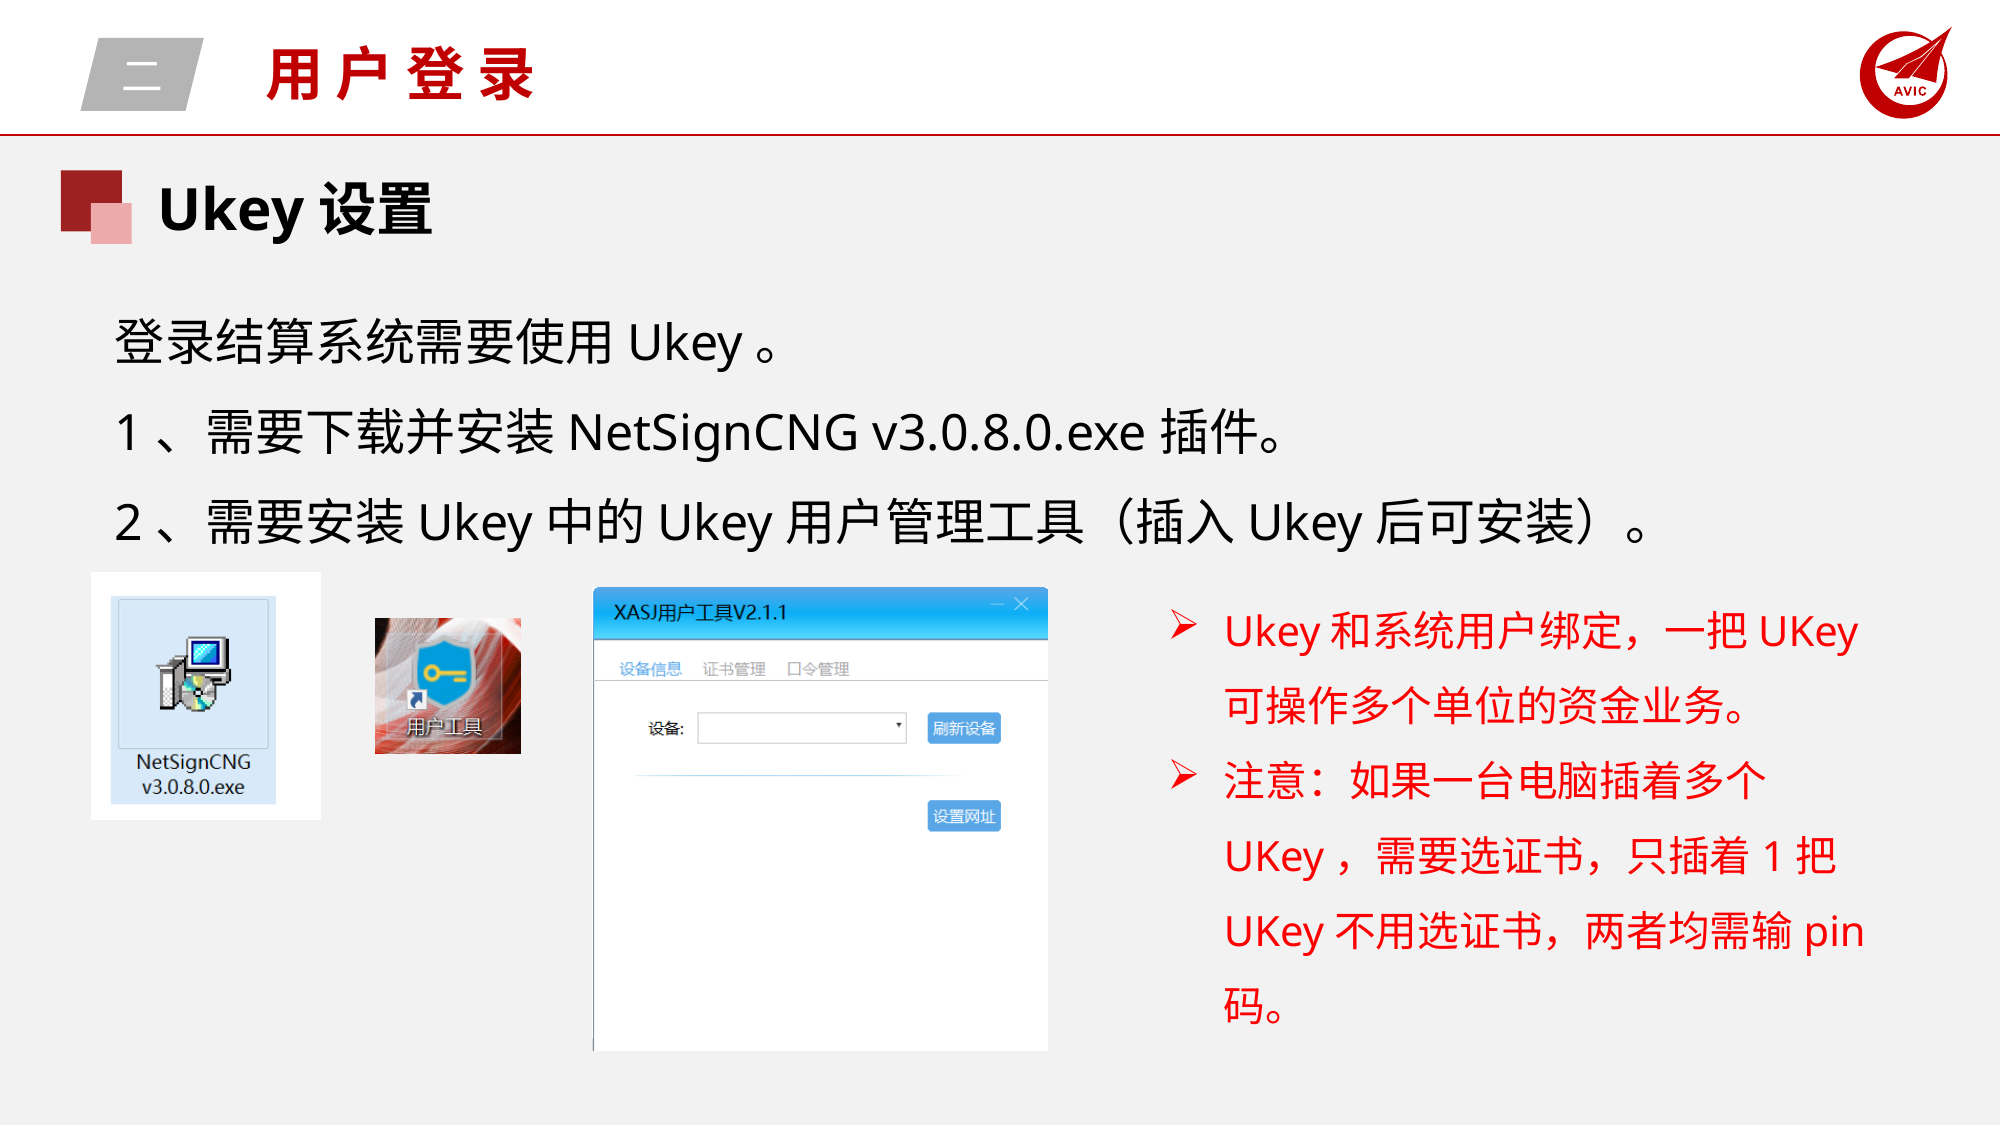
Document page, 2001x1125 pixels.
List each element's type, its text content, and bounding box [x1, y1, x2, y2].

text_box 用户登录 [250, 37, 1515, 116]
picture [375, 618, 521, 754]
text_box Ukey设置 [143, 164, 1282, 250]
text_box Ukey和系统用户绑定，一把UKey可操作多个单位的资金业务。 注意：如果一台电脑插着多个UKey，需要选证书，只插着1把UKey不用选证书，两者均需输pin码。 [1152, 572, 1910, 1037]
text_box [60, 169, 123, 232]
text_box 登录结算系统需要使用Ukey。 1、需要下载并安装NetSignCNG v3.0.8.0.exe插件。 2、需要安装Ukey中的Ukey用户管理工具（插入Ukey后可安装）。 [100, 272, 1910, 558]
text_box 二 [79, 36, 206, 112]
text_box [90, 202, 133, 245]
picture [91, 572, 321, 821]
picture [592, 587, 1048, 1051]
